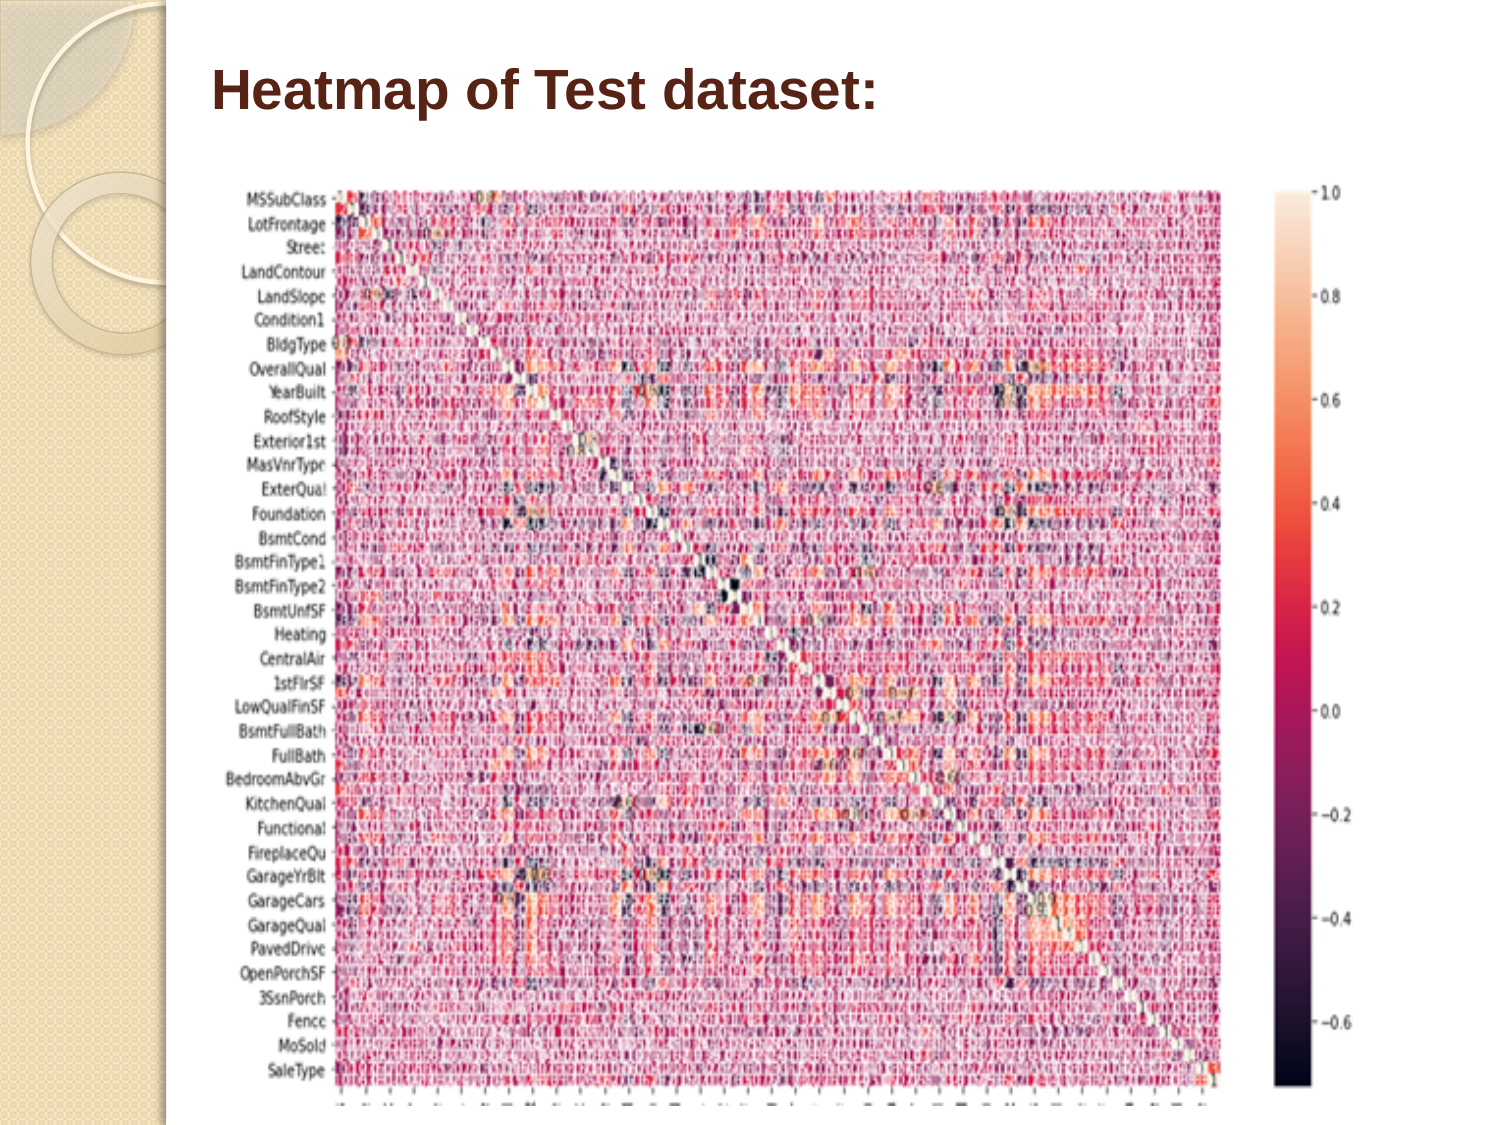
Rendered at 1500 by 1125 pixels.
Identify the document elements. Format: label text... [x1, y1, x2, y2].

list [205, 168, 1388, 1107]
title Heatmap of Test dataset: [195, 45, 1466, 129]
